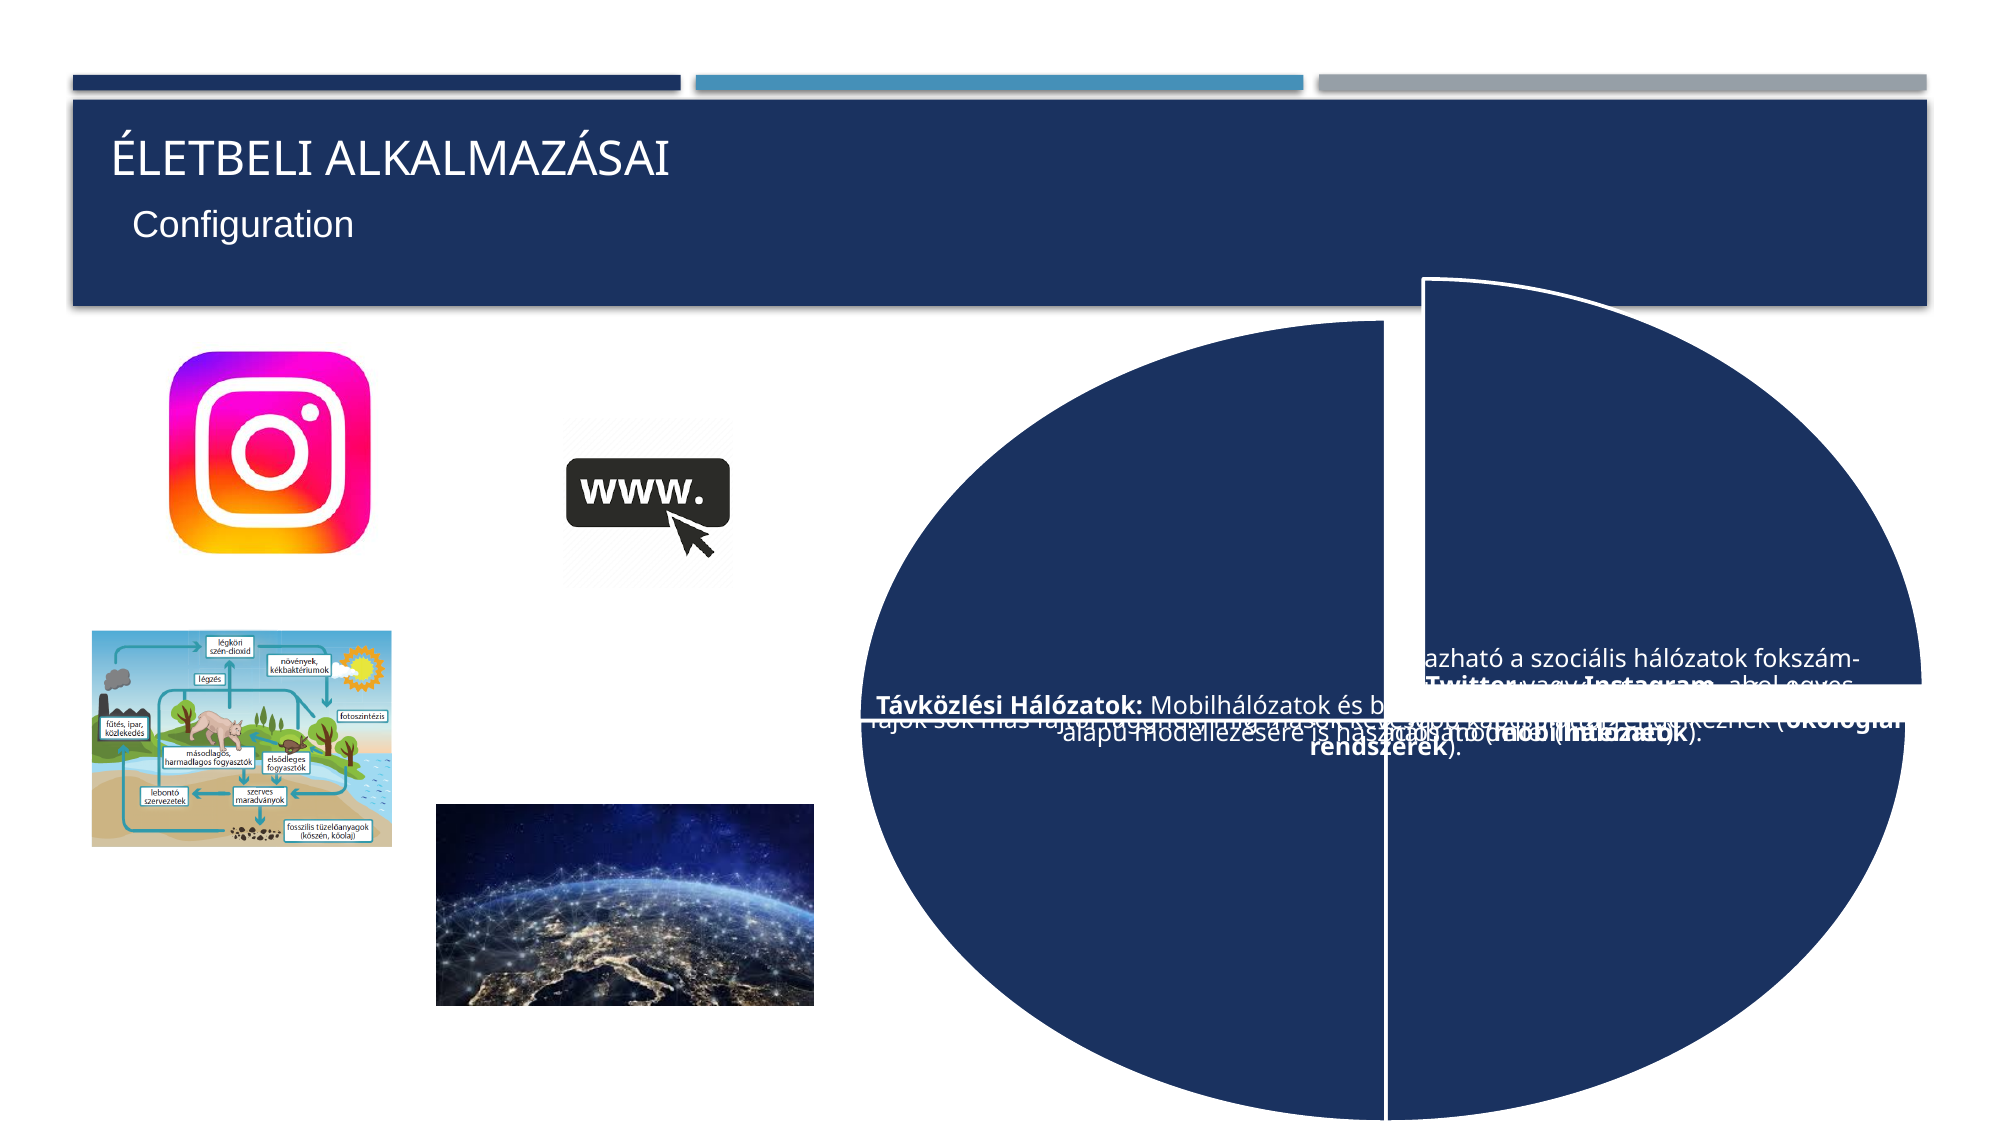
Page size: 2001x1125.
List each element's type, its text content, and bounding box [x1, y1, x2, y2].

picture [563, 418, 690, 589]
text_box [690, 222, 2000, 1125]
picture [436, 804, 690, 1006]
picture [72, 342, 466, 563]
picture [88, 629, 395, 851]
text_box Configuration [117, 192, 1905, 252]
title Életbeli Alkalmazásai [95, 119, 1905, 193]
